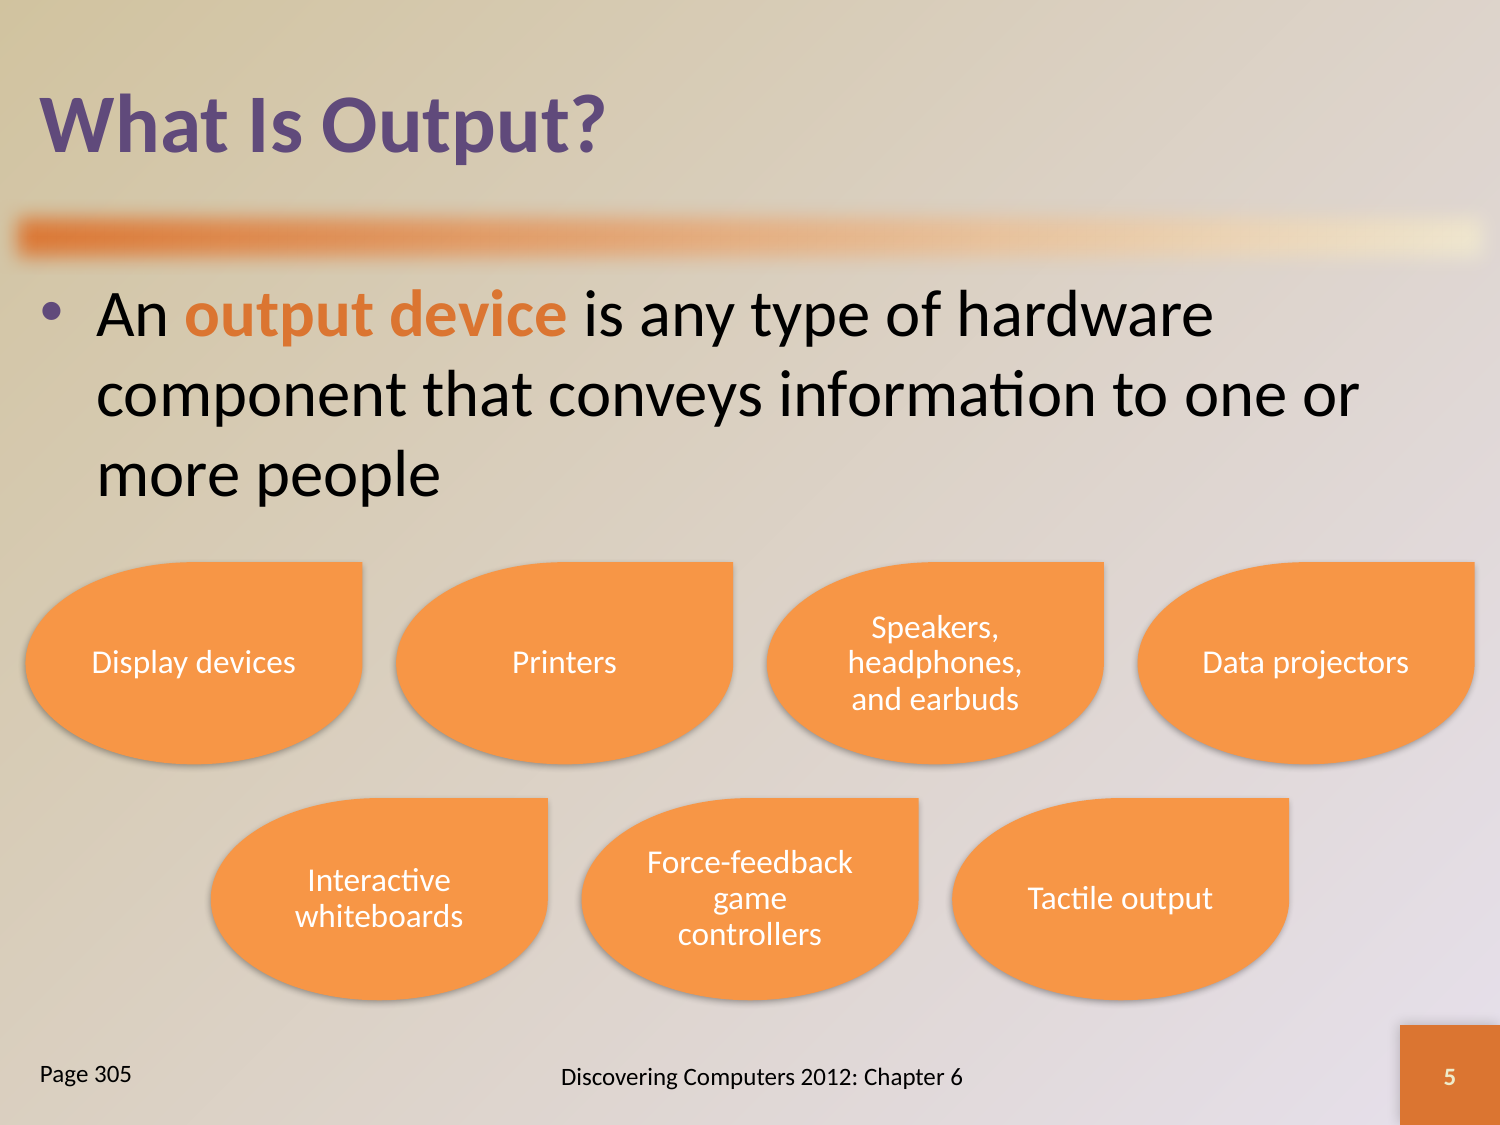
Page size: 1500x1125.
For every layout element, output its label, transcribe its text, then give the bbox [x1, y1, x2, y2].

list Page 305 [24, 1050, 300, 1125]
slide_number 5 [1400, 1025, 1500, 1125]
title What Is Output? [24, 24, 1475, 213]
footer Discovering Computers 2012: Chapter 6 [450, 1046, 1075, 1113]
list An output device is any type of hardware component that conveys information to one or more people [24, 262, 1475, 524]
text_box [24, 524, 1476, 1038]
